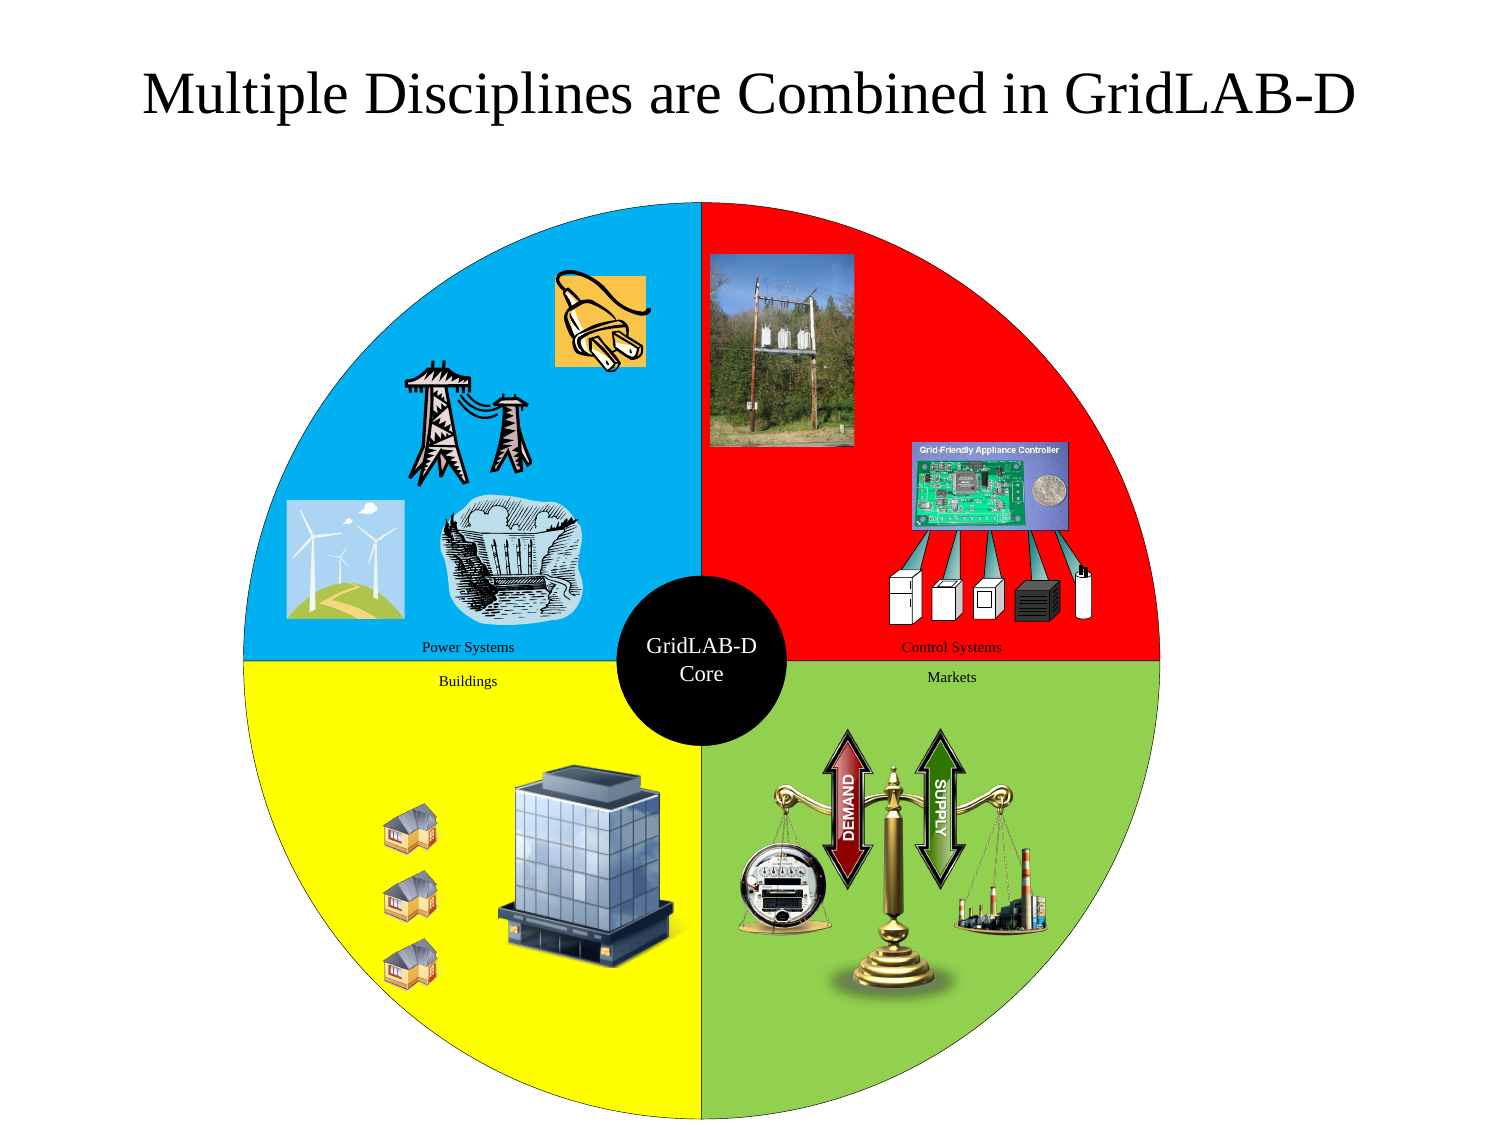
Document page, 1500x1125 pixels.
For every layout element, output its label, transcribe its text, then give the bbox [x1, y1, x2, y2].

picture [240, 199, 1163, 1122]
title Multiple Disciplines are Combined in GridLAB-D [77, 44, 1424, 207]
